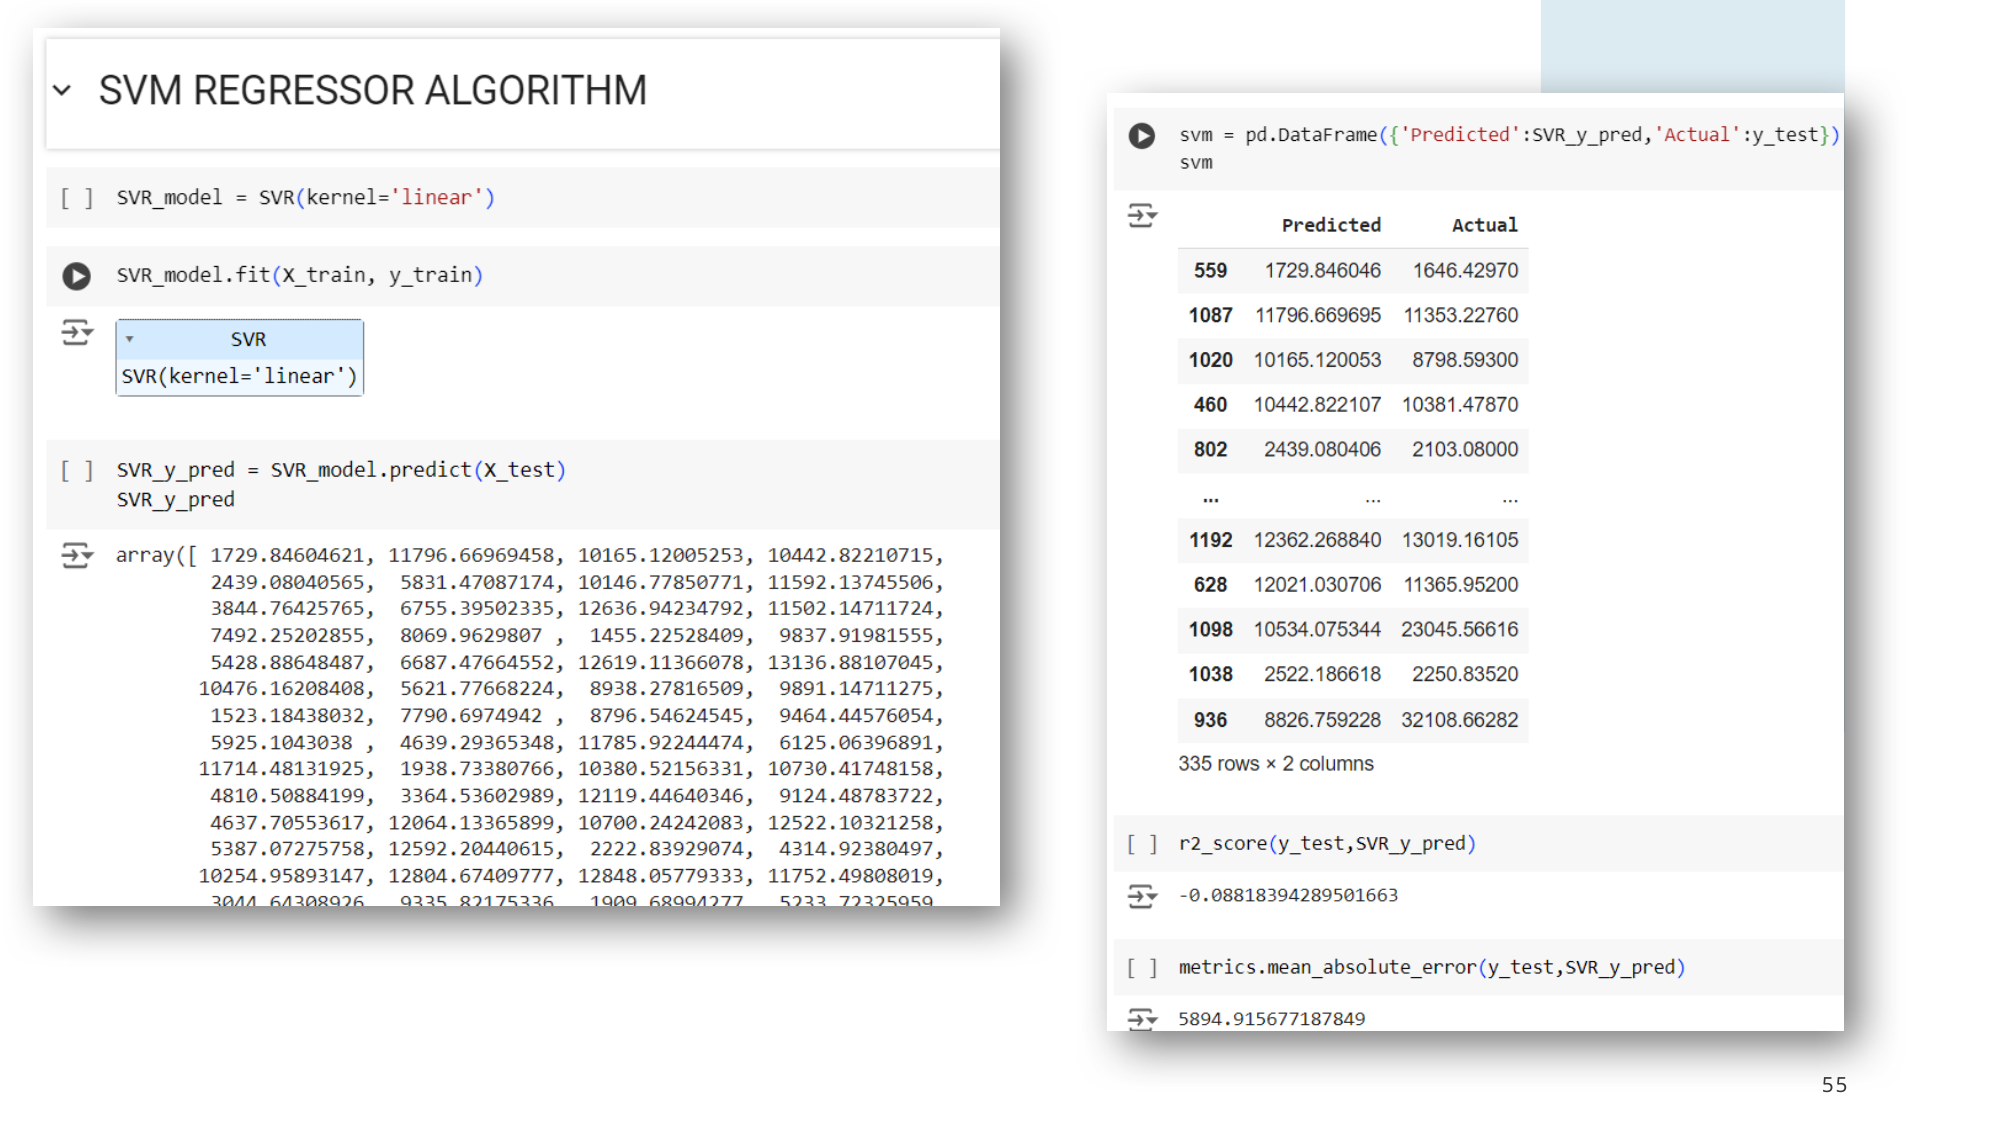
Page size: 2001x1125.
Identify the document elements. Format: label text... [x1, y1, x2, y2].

slide_number 55 [1412, 1072, 1863, 1103]
picture [33, 28, 1000, 906]
picture [1107, 93, 1844, 1032]
